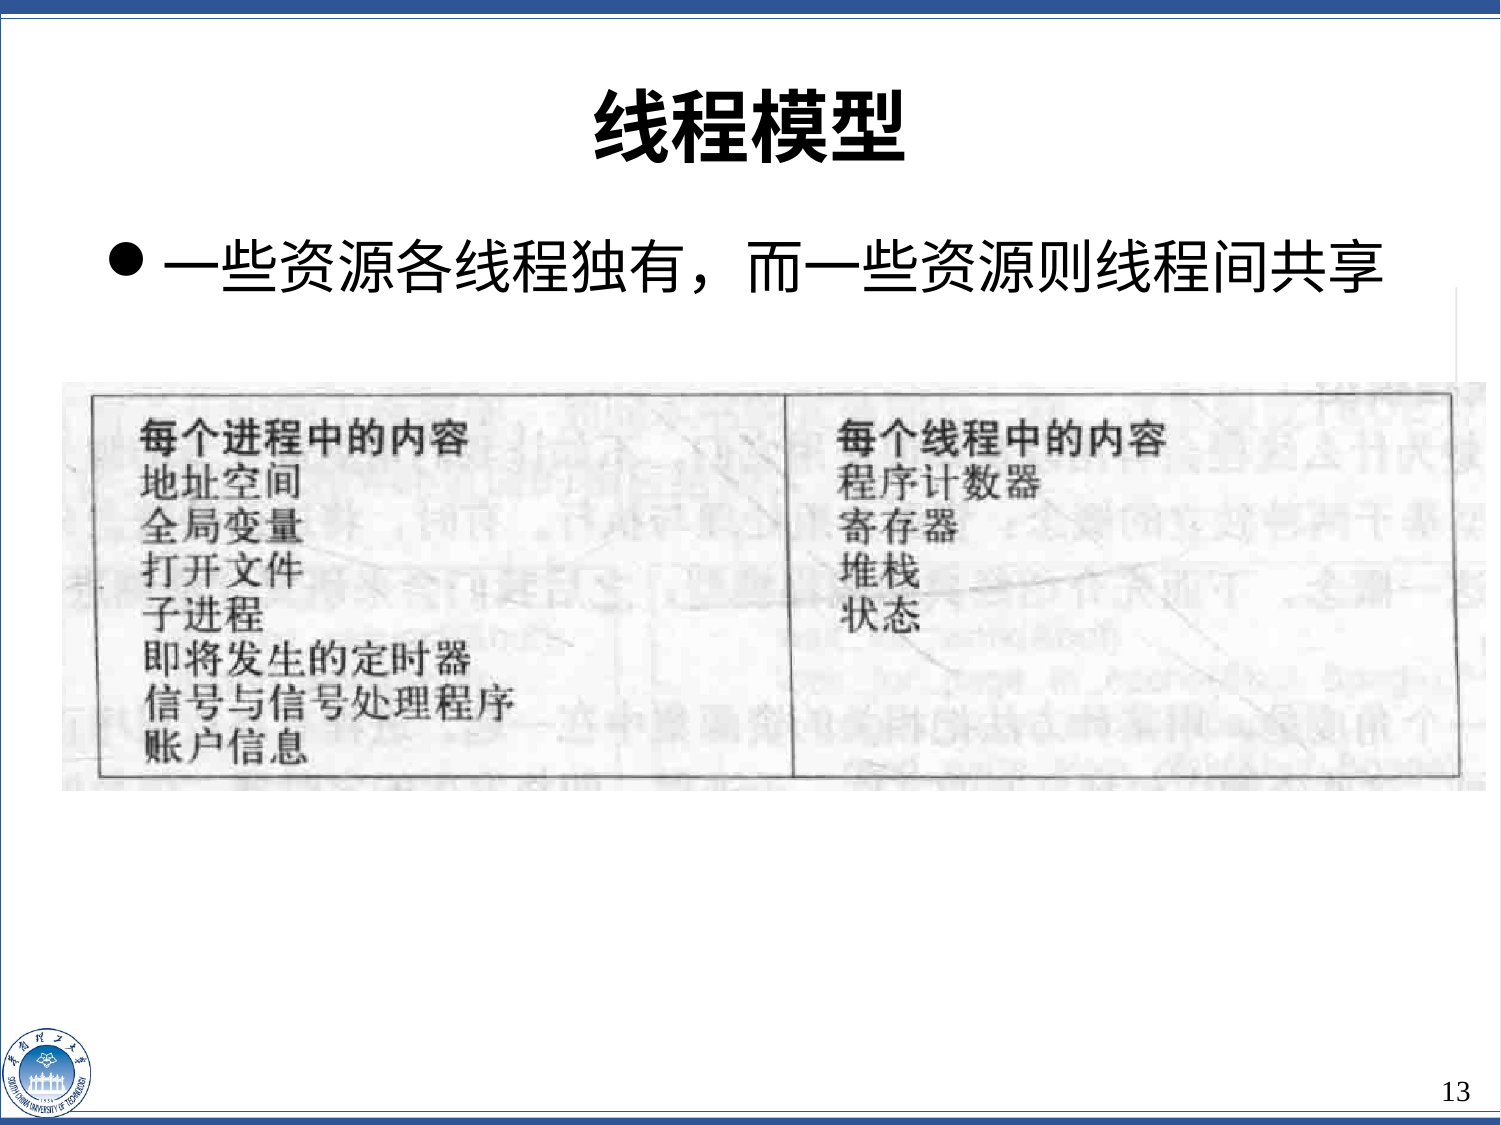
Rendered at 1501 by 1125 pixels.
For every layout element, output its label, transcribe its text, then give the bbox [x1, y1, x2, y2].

picture [2, 1028, 91, 1117]
text_box 13 [1404, 1064, 1486, 1125]
list 一些资源各线程独有，而一些资源则线程间共享 [89, 231, 1411, 382]
picture [62, 382, 1486, 791]
title 线程模型 [103, 21, 1398, 231]
